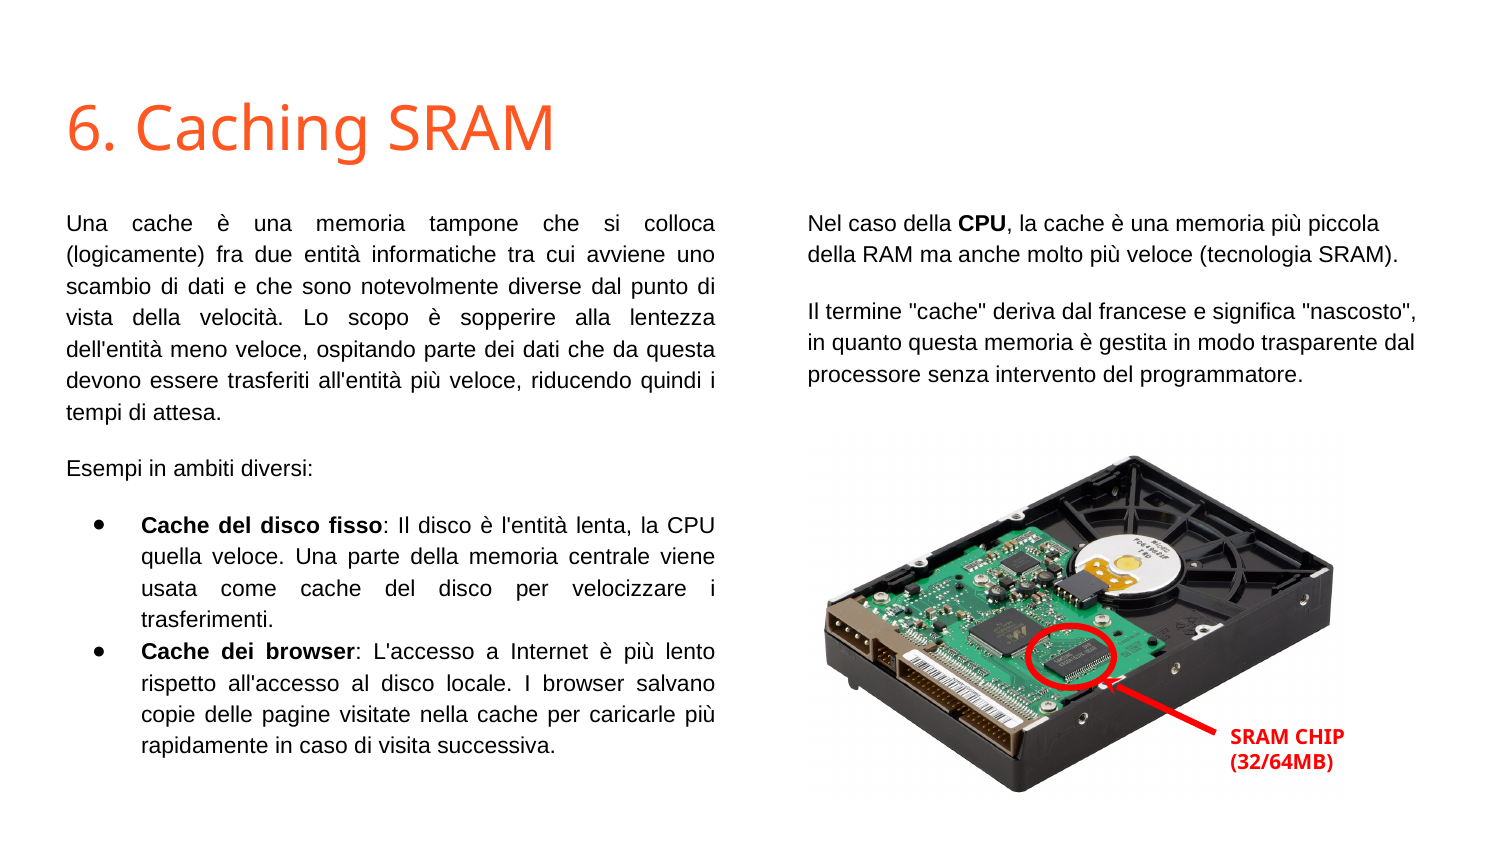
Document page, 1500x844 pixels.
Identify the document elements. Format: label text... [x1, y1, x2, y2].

list Una cache è una memoria tampone che si colloca (logicamente) fra due entità informatiche tra cui avviene uno scambio di dati e che sono notevolmente diverse dal punto di vista della velocità. Lo scopo è sopperire alla lentezza dell'entità meno veloce, ospitando parte dei dati che da questa devono essere trasferiti all'entità più veloce, riducendo quindi i tempi di attesa. Esempi in ambiti diversi: Cache del disco fisso: Il disco è l'entità lenta, la CPU quella veloce. Una parte della memoria centrale viene usata come cache del disco per velocizzare i trasferimenti. Cache dei browser: L'accesso a Internet è più lento rispetto all'accesso al disco locale. I browser salvano copie delle pagine visitate nella cache per caricarle più rapidamente in caso di visita successiva. [51, 189, 731, 798]
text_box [809, 431, 1406, 816]
list Nel caso della CPU, la cache è una memoria più piccola della RAM ma anche molto più veloce (tecnologia SRAM). Il termine "cache" deriva dal francese e significa "nascosto", in quanto questa memoria è gestita in modo trasparente dal processore senza intervento del programmatore. [792, 189, 1449, 750]
title 6. Caching SRAM [51, 72, 1449, 167]
